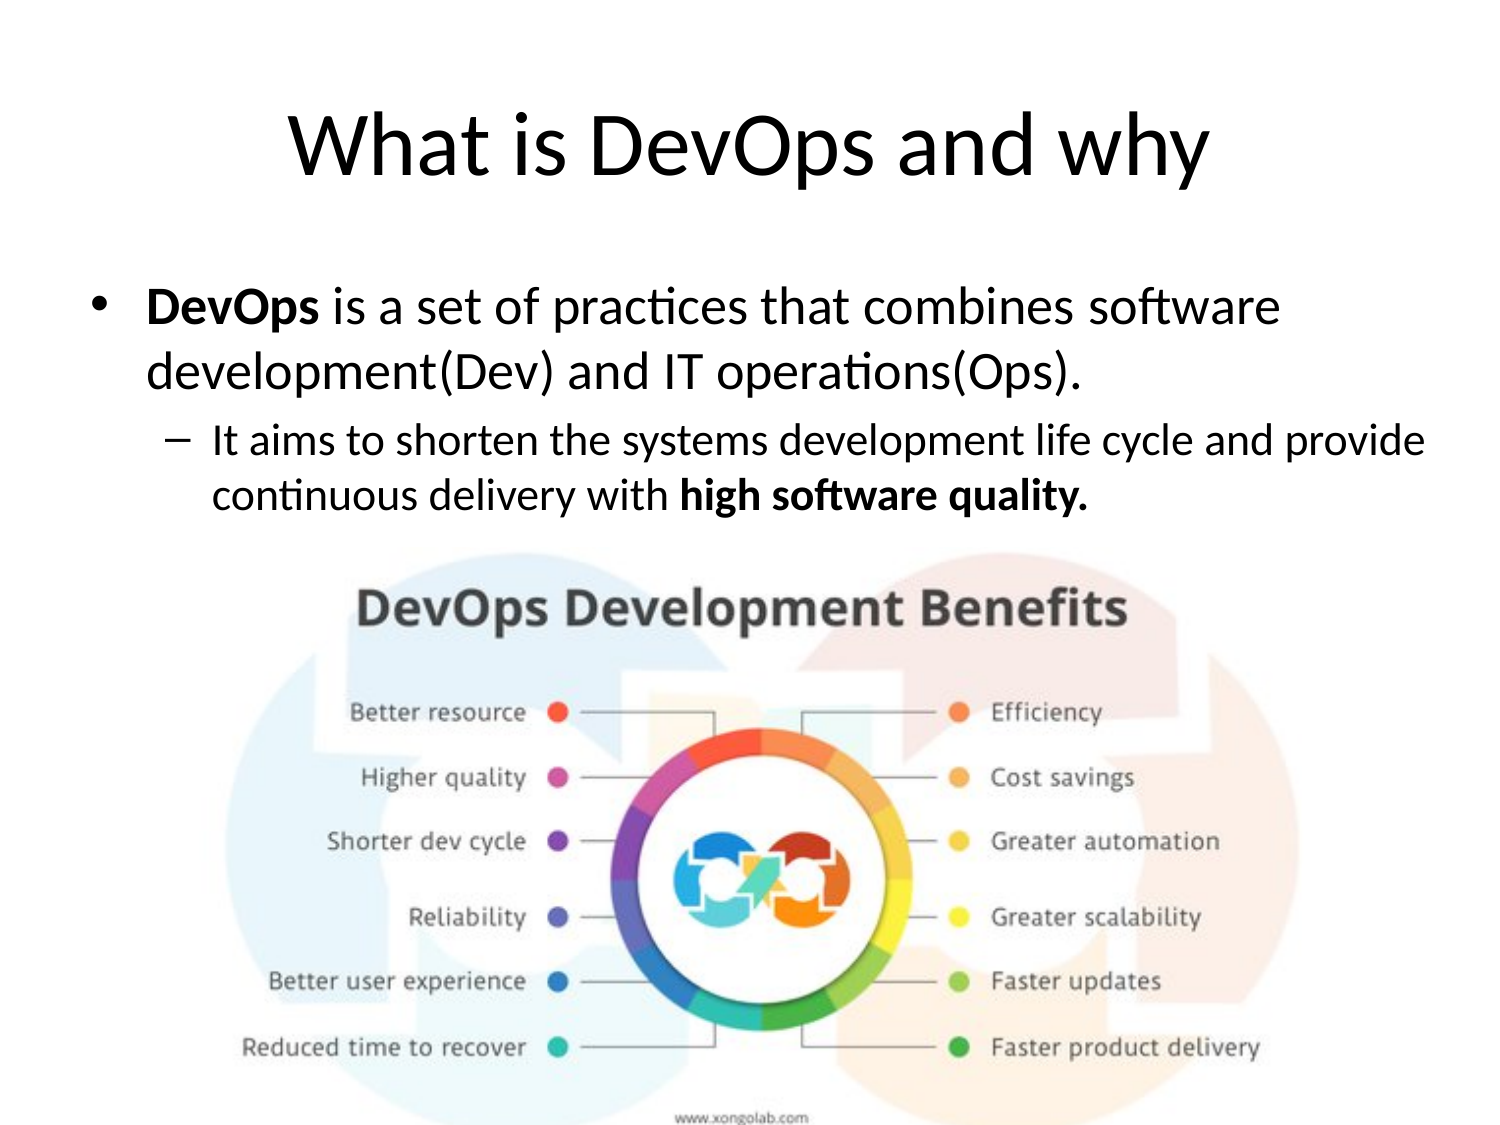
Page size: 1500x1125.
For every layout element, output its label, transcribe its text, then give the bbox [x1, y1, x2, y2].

list DevOps is a set of practices that combines software development(Dev) and IT operations(Ops). It aims to shorten the systems development life cycle and provide continuous delivery with high software quality. [75, 262, 1471, 1106]
picture [170, 547, 1353, 1125]
title What is DevOps and why [75, 45, 1425, 233]
